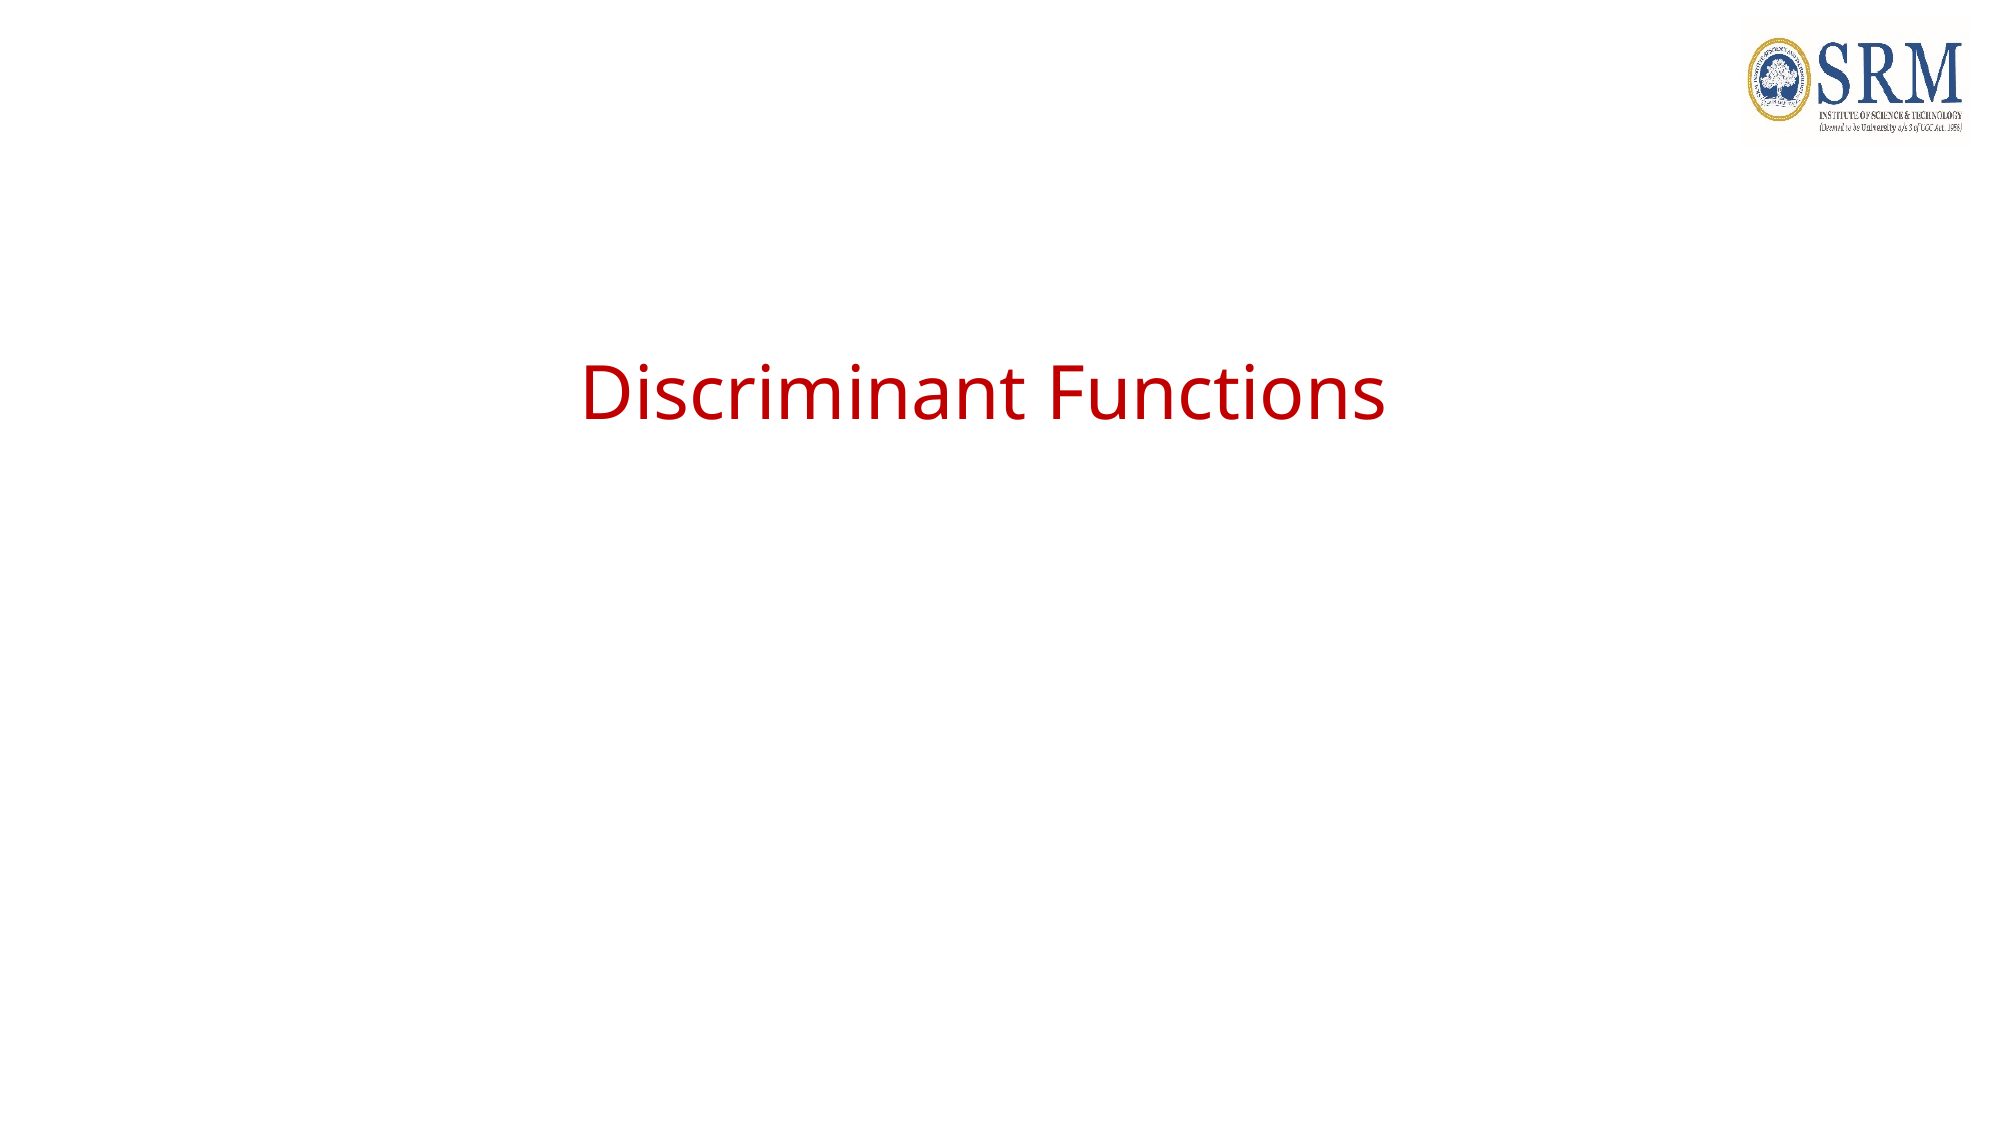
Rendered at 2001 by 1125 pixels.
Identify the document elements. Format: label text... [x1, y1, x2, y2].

text_box Discriminant Functions [483, 337, 1484, 443]
picture [1740, 17, 1970, 146]
